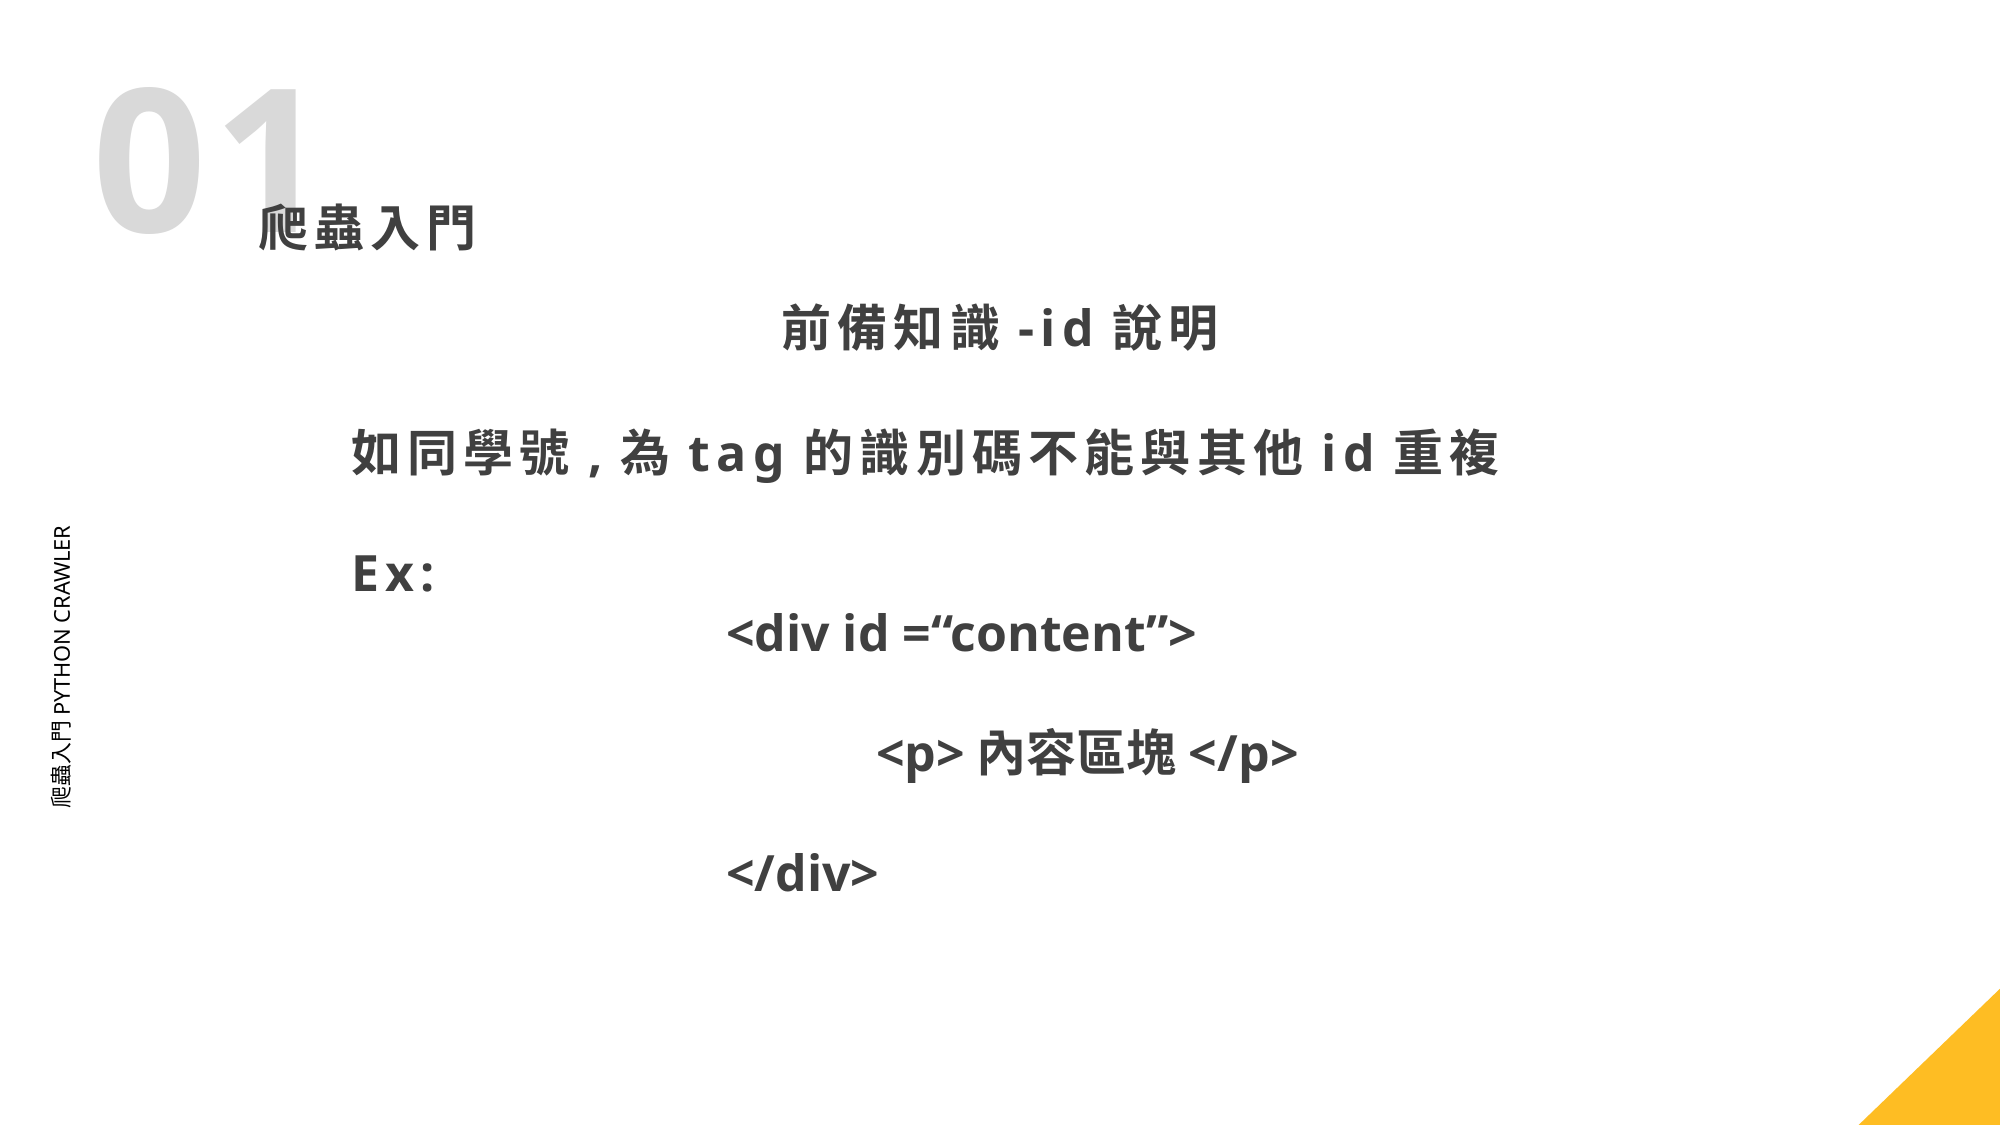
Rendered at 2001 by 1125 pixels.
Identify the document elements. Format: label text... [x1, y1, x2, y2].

text_box 如同學號,為tag的識別碼不能與其他id重複 Ex: <div id =“content”> <p>內容區塊</p> </div> [336, 413, 1892, 969]
text_box 前備知識-id說明 [766, 289, 1234, 364]
